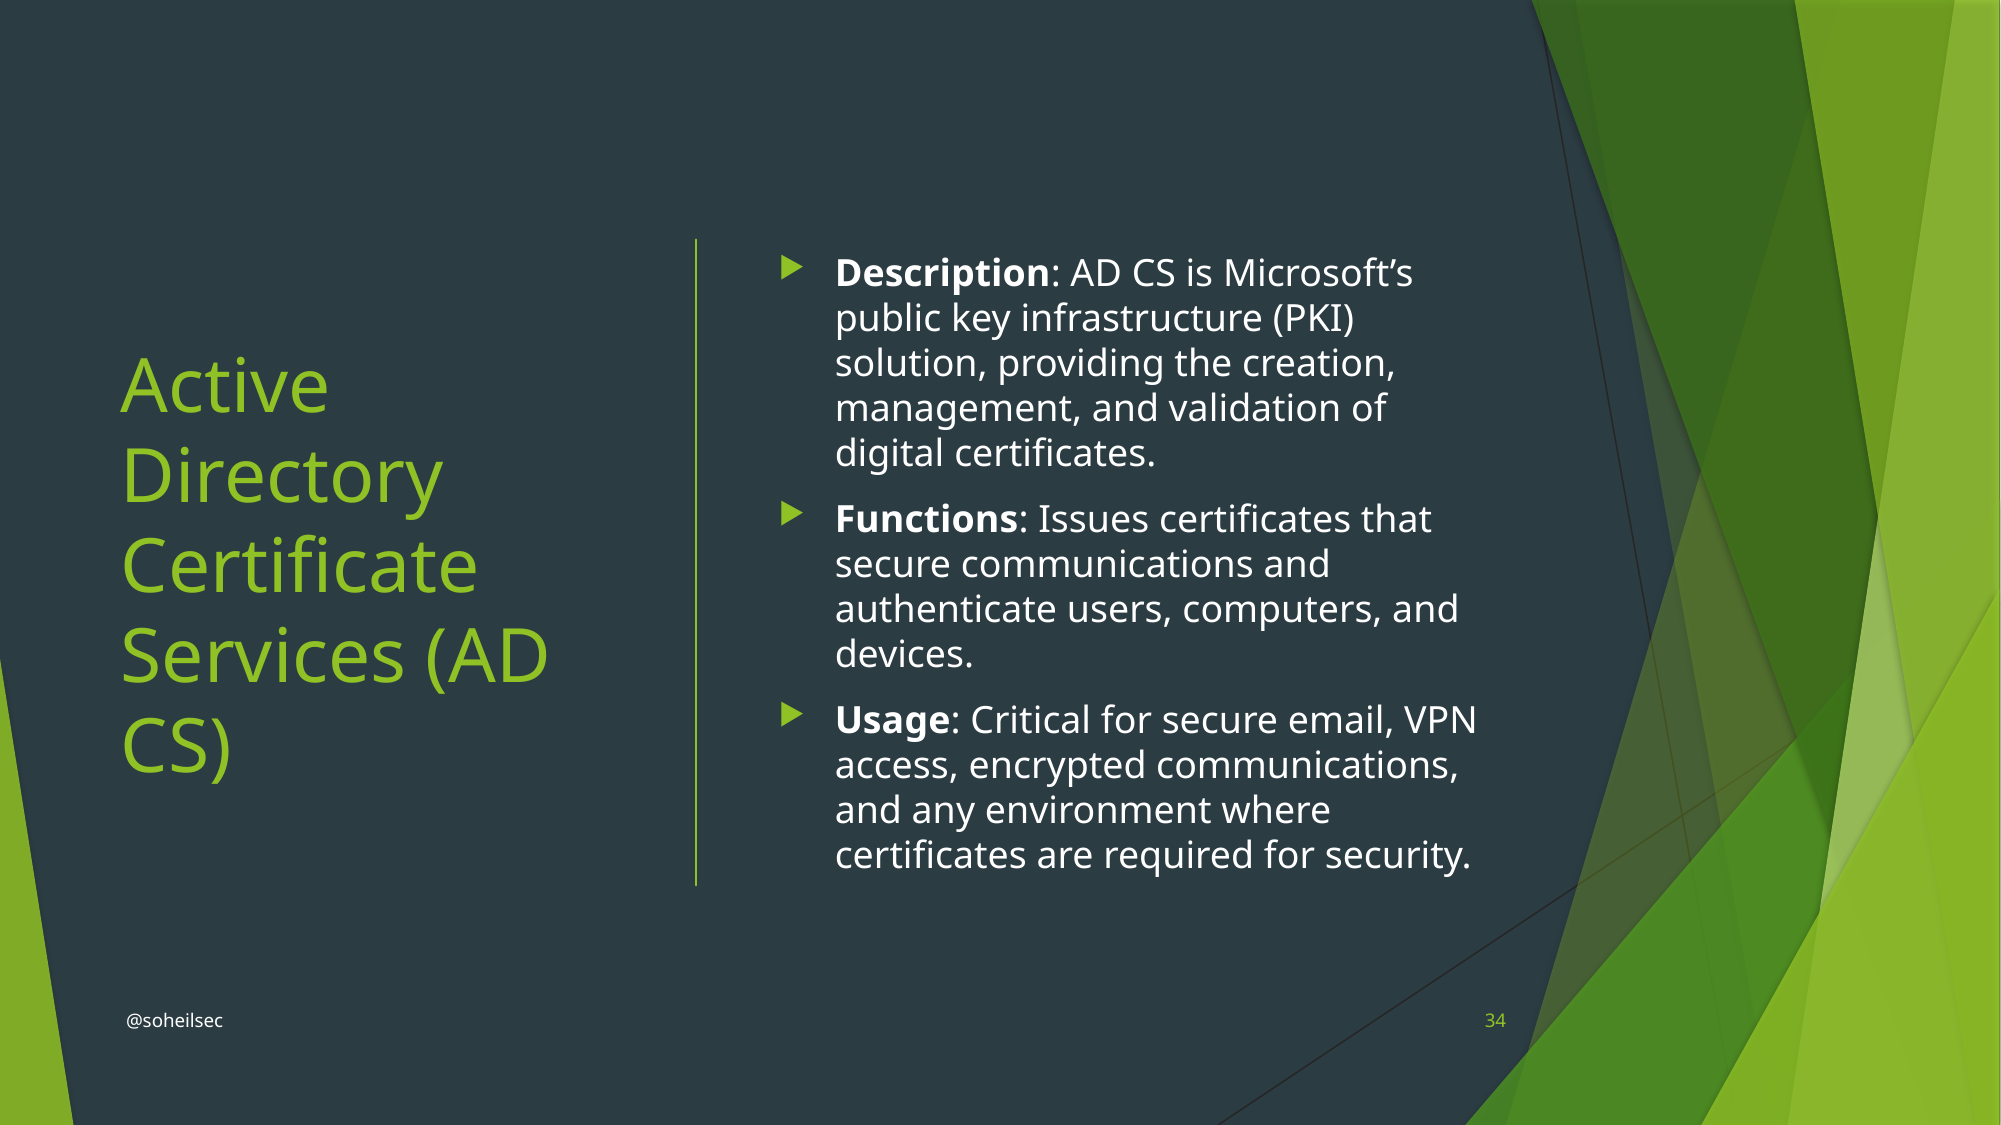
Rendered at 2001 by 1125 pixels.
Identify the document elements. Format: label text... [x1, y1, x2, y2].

list Description: AD CS is Microsoft’s public key infrastructure (PKI) solution, providing the creation, management, and validation of digital certificates. Functions: Issues certificates that secure communications and authenticate users, computers, and devices. Usage: Critical for secure email, VPN access, encrypted communications, and any environment where certificates are required for security. [763, 133, 1522, 991]
title Active Directory Certificate Services (AD CS) [105, 133, 658, 991]
footer @soheilsec [111, 991, 1145, 1051]
slide_number 34 [1409, 991, 1522, 1051]
